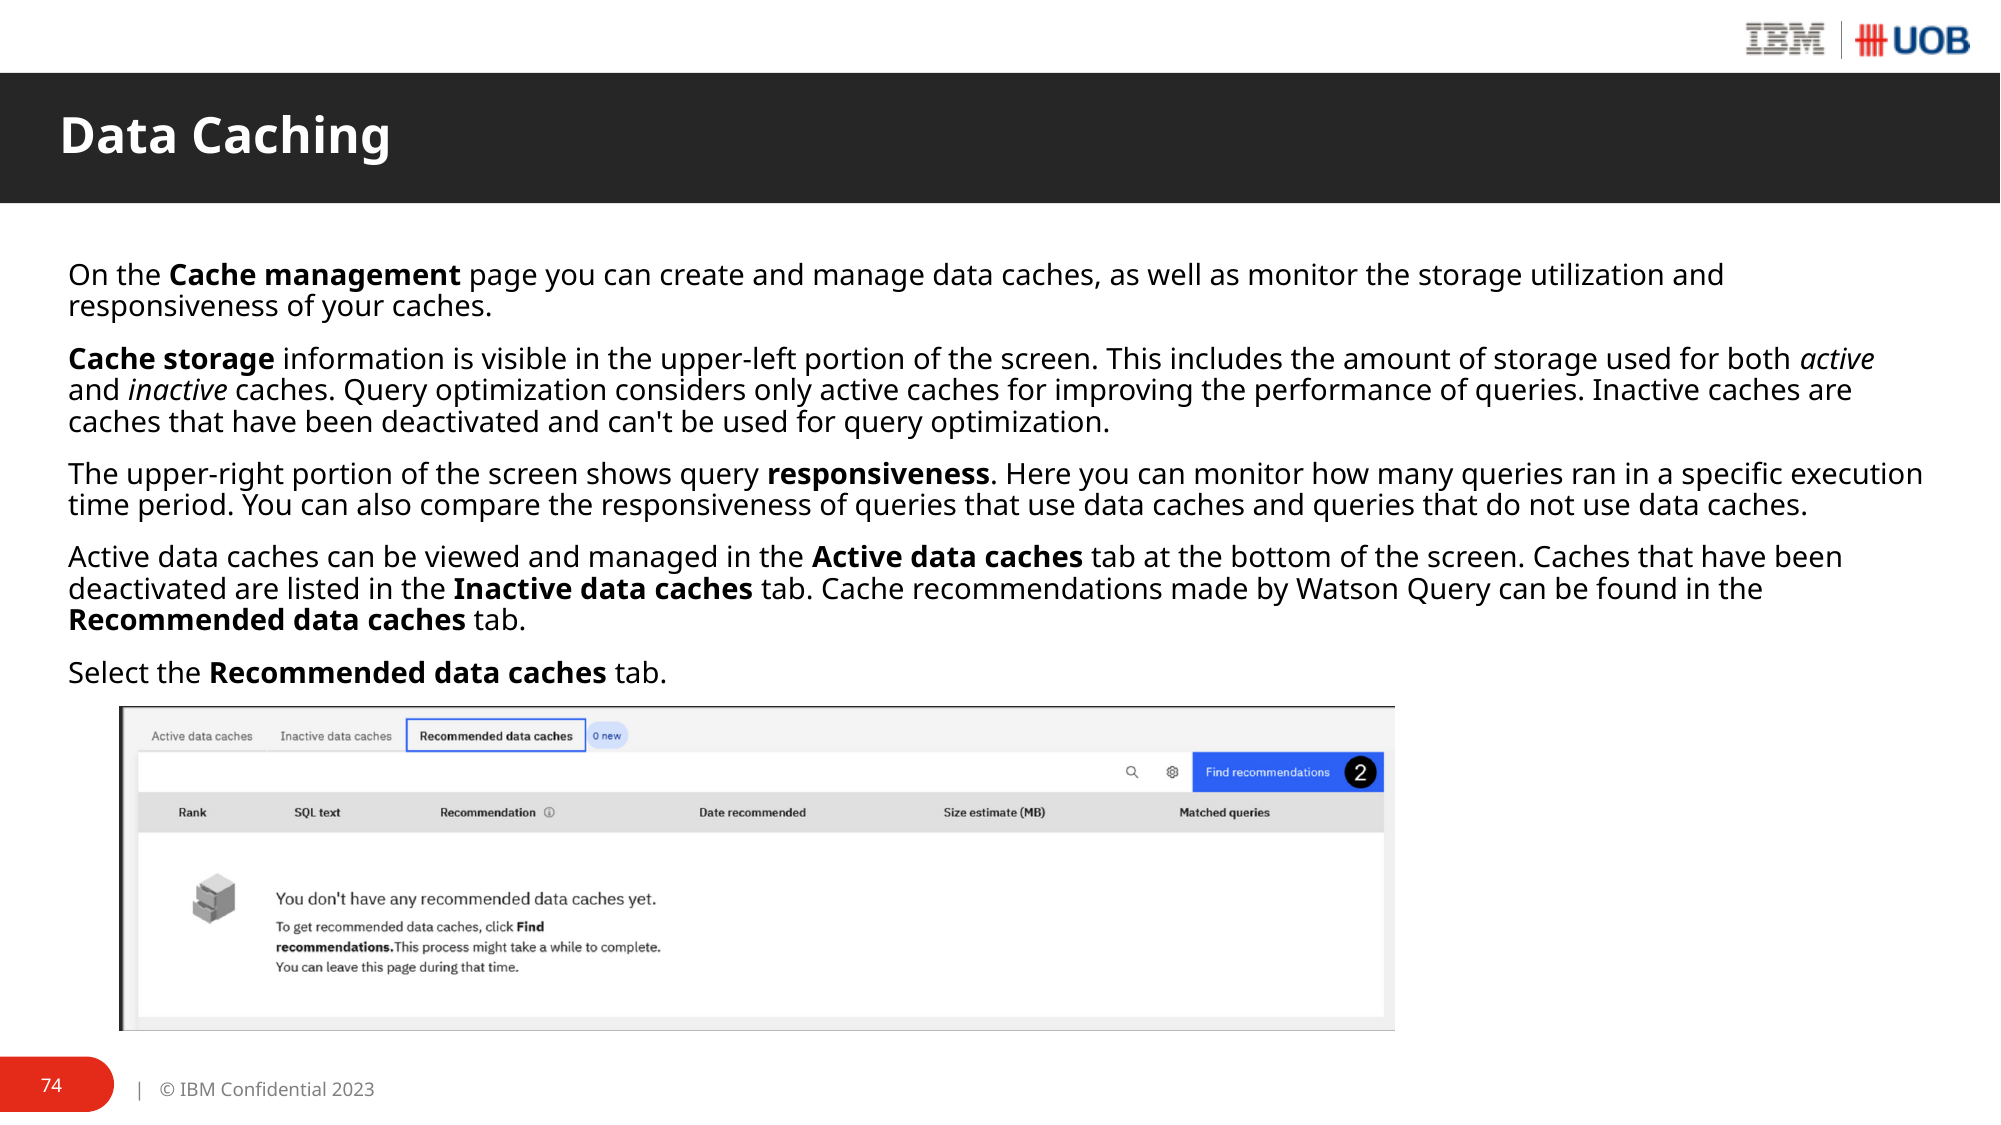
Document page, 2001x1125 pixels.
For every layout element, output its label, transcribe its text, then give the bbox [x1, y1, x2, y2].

picture [119, 706, 1395, 1031]
picture [1855, 10, 1970, 71]
title Data Caching [59, 102, 1937, 174]
list On the Cache management page you can create and manage data caches, as well as monitor the storage utilization and responsiveness of your caches. Cache storage information is visible in the upper-left portion of the screen. This includes the amount of storage used for both active and inactive caches. Query optimization considers only active caches for improving the performance of queries. Inactive caches are caches that have been deactivated and can't be used for query optimization. The upper-right portion of the screen shows query responsiveness. Here you can monitor how many queries ran in a specific execution time period. You can also compare the responsiveness of queries that use data caches and queries that do not use data caches. Active data caches can be viewed and managed in the Active data caches tab at the bottom of the screen. Caches that have been deactivated are listed in the Inactive data caches tab. Cache recommendations made by Watson Query can be found in the Recommended data caches tab. Select the Recommended data caches tab. [59, 256, 1937, 1007]
